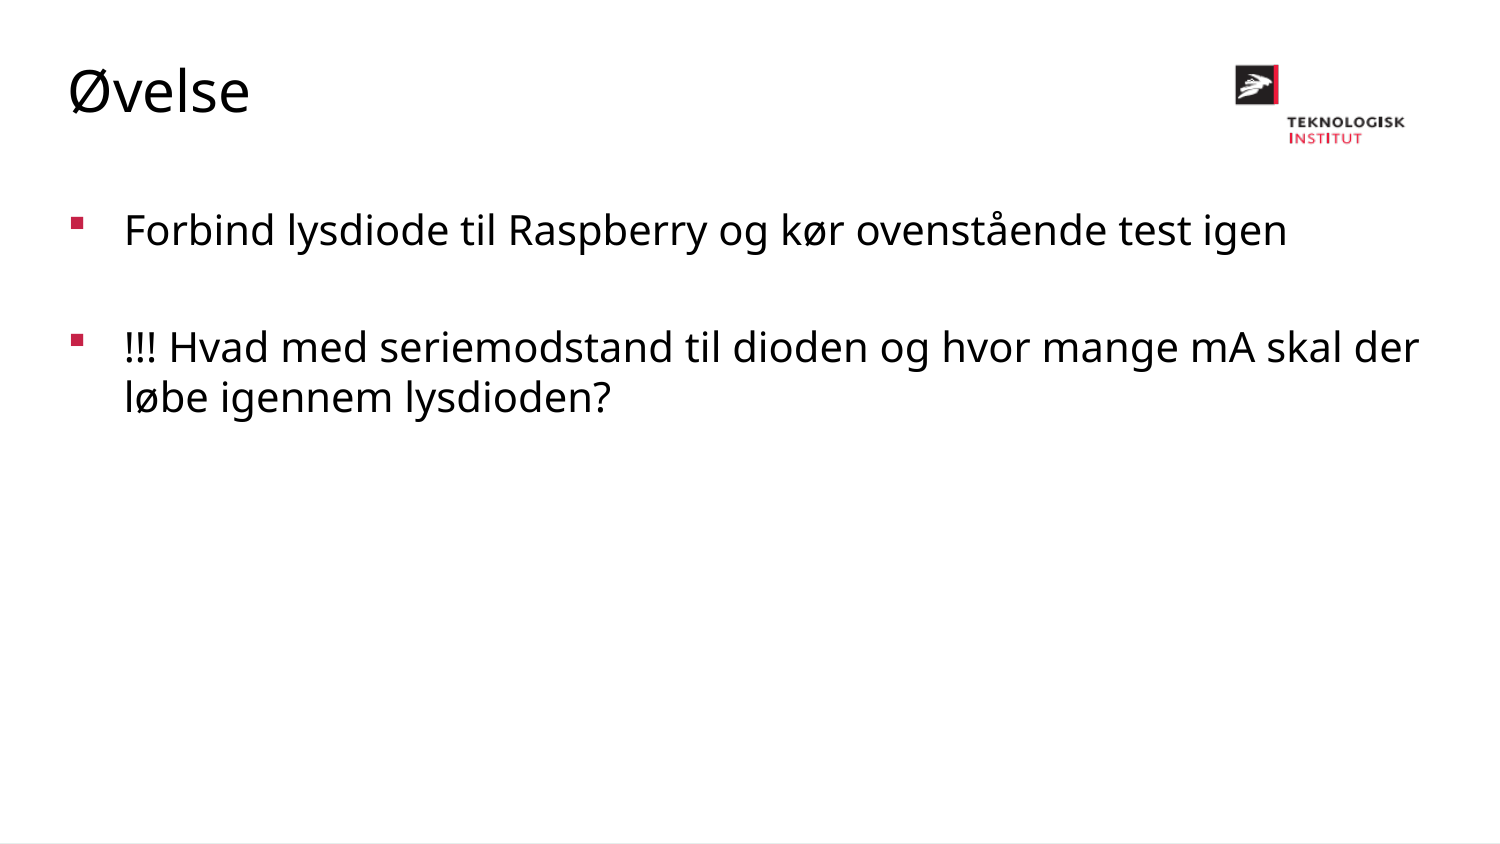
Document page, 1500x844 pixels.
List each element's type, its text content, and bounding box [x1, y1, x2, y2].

list Forbind lysdiode til Raspberry og kør ovenstående test igen !!! Hvad med seriemodstand til dioden og hvor mange mA skal der løbe igennem lysdioden? [46, 183, 1447, 469]
list Øvelse [46, 33, 1204, 185]
